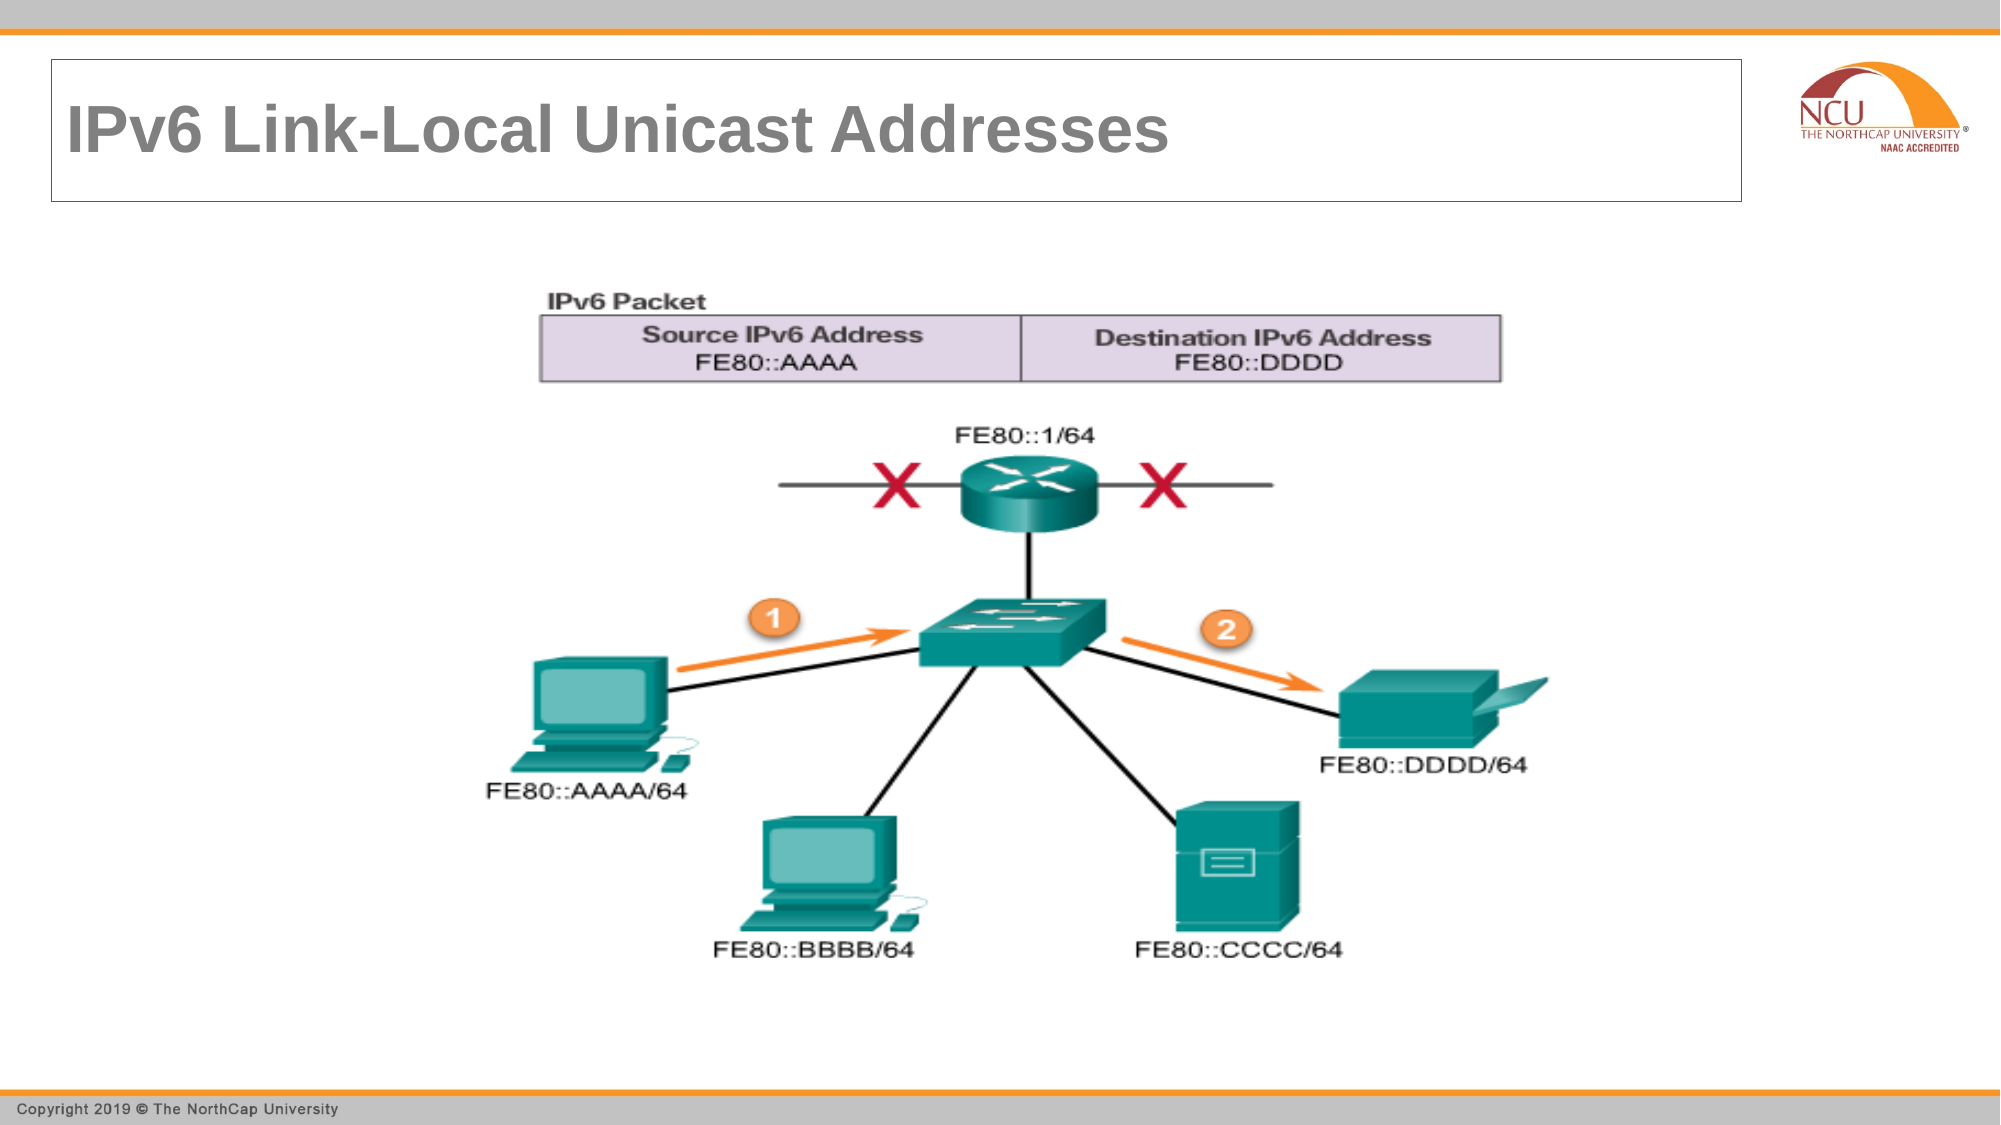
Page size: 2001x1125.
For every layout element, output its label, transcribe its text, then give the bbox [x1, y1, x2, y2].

title IPv6 Link-Local Unicast Addresses [51, 59, 1742, 202]
picture [0, 0, 2000, 1125]
